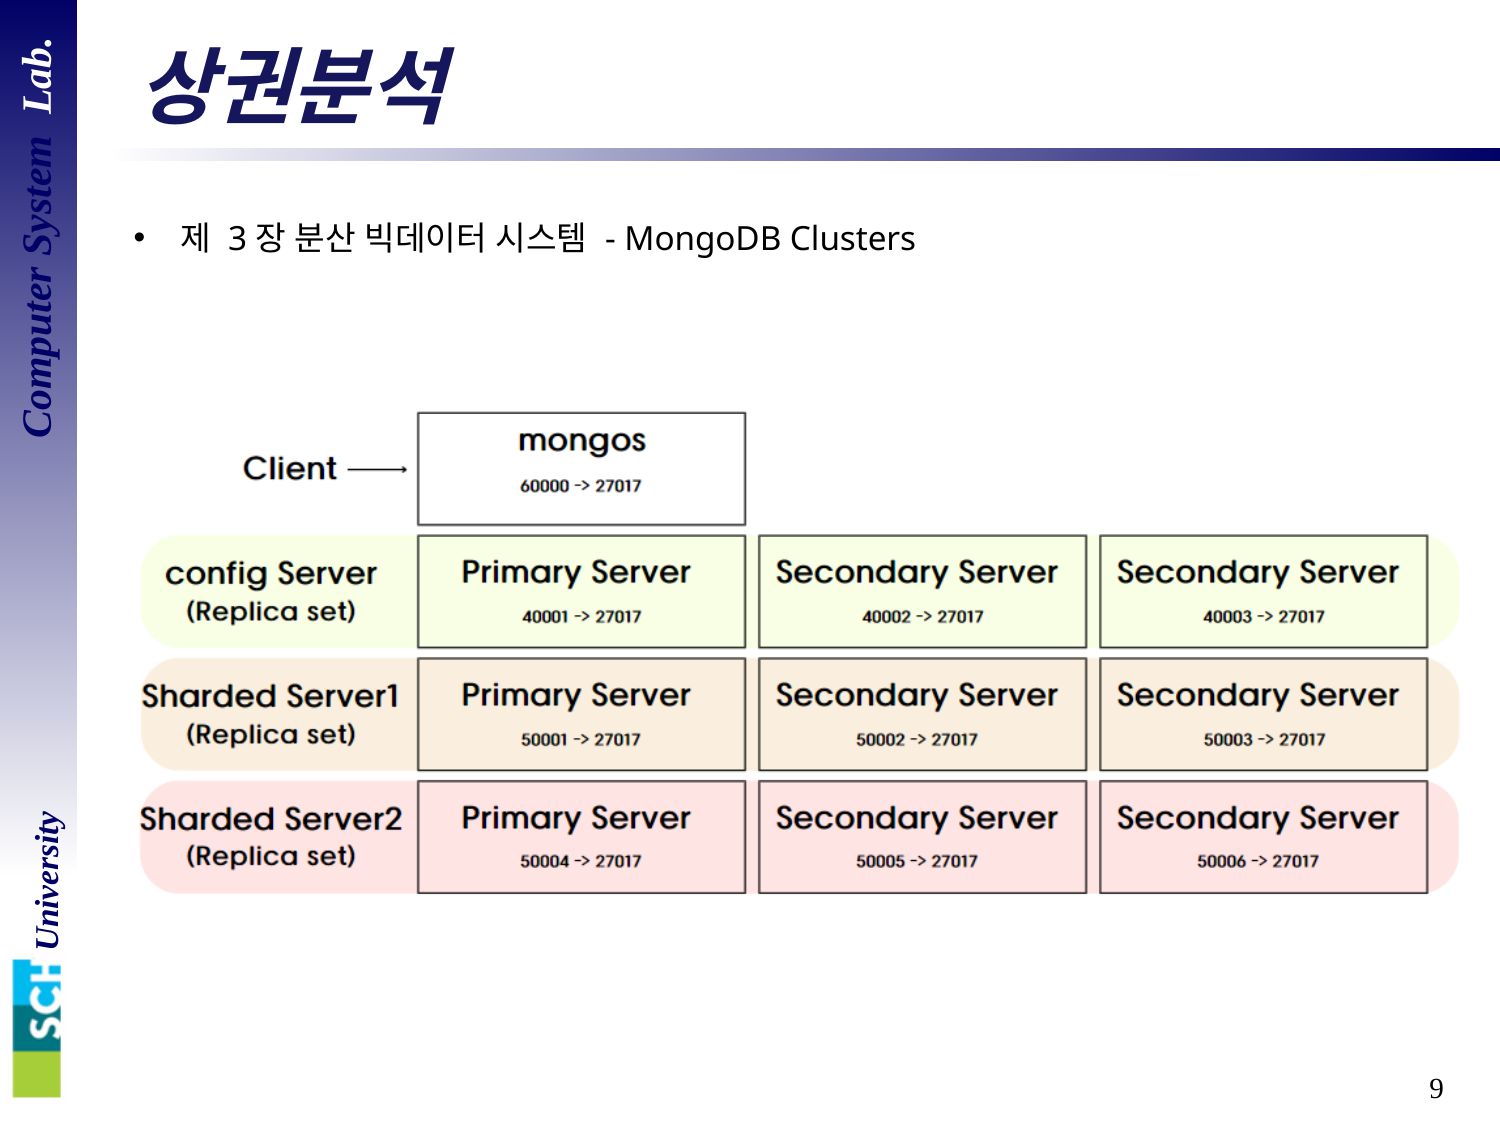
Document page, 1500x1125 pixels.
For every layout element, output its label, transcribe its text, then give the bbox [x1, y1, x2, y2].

picture [123, 396, 1477, 911]
picture [5, 952, 69, 1104]
title 상권분석 [123, 25, 1460, 143]
text_box 제 3장 분산 빅데이터 시스템 - MongoDB Clusters [118, 196, 1457, 259]
